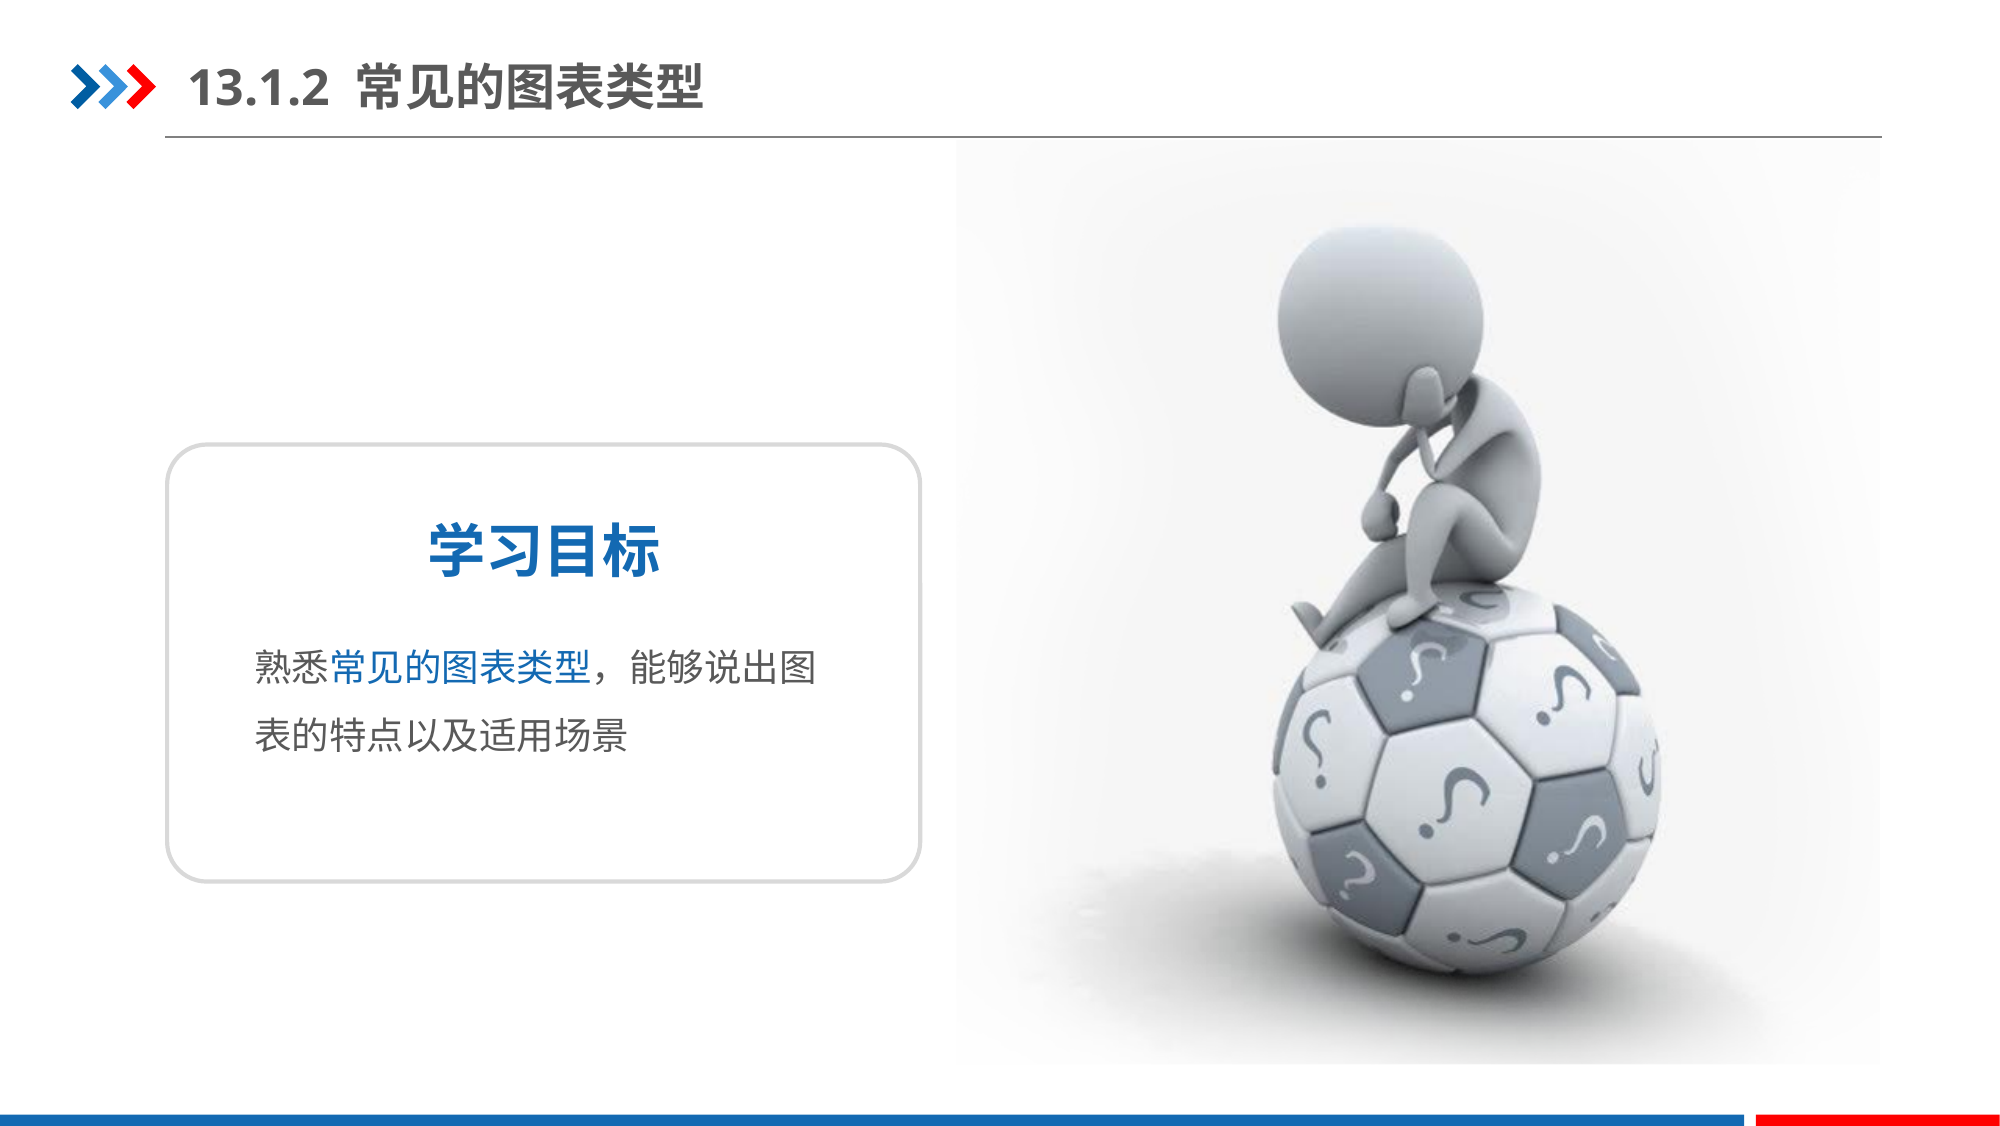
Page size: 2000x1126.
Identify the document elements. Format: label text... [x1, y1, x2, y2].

text_box 熟悉常见的图表类型，能够说出图表的特点以及适用场景 [239, 614, 853, 765]
text_box 13.1.2 常见的图表类型 [187, 43, 870, 127]
text_box [165, 442, 923, 884]
picture [954, 140, 1881, 1066]
text_box 学习目标 [167, 506, 921, 592]
